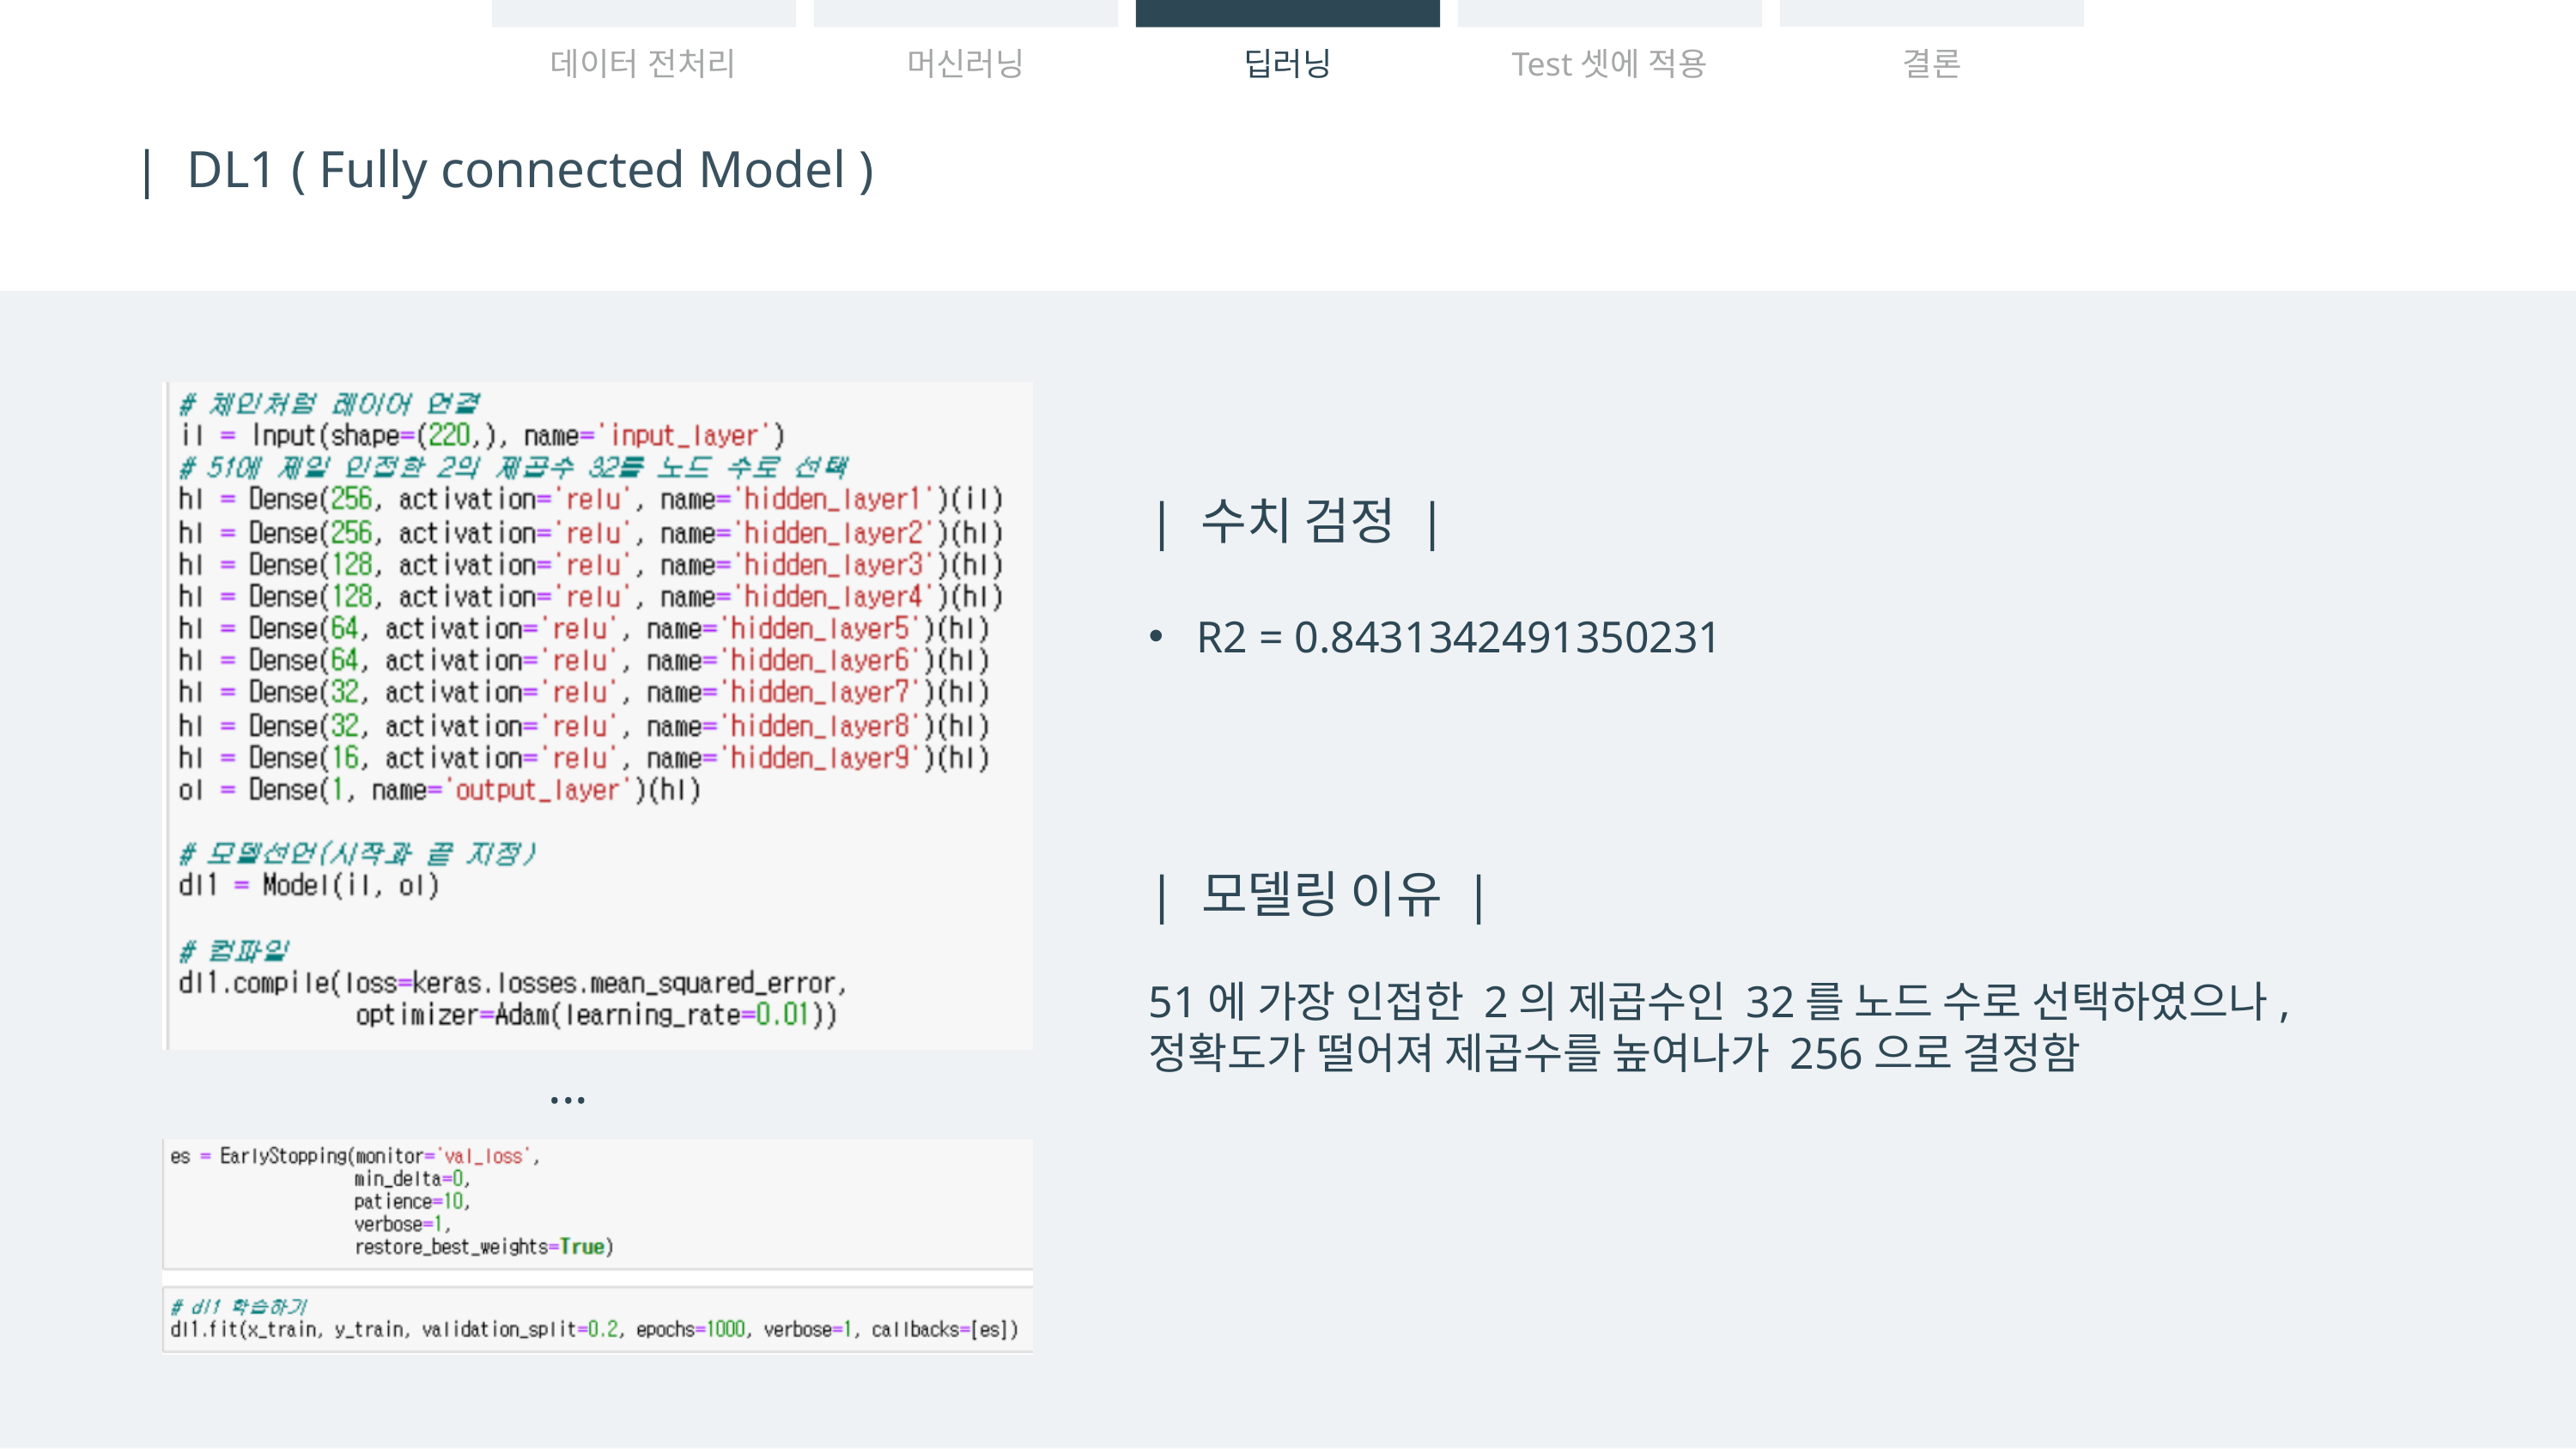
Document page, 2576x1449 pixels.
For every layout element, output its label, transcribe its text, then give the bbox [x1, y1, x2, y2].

text_box | DL1 ( Fully connected Model ) [120, 130, 985, 204]
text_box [162, 382, 1033, 1050]
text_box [162, 1139, 1033, 1355]
picture [0, 291, 2576, 1449]
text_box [491, 0, 2085, 90]
